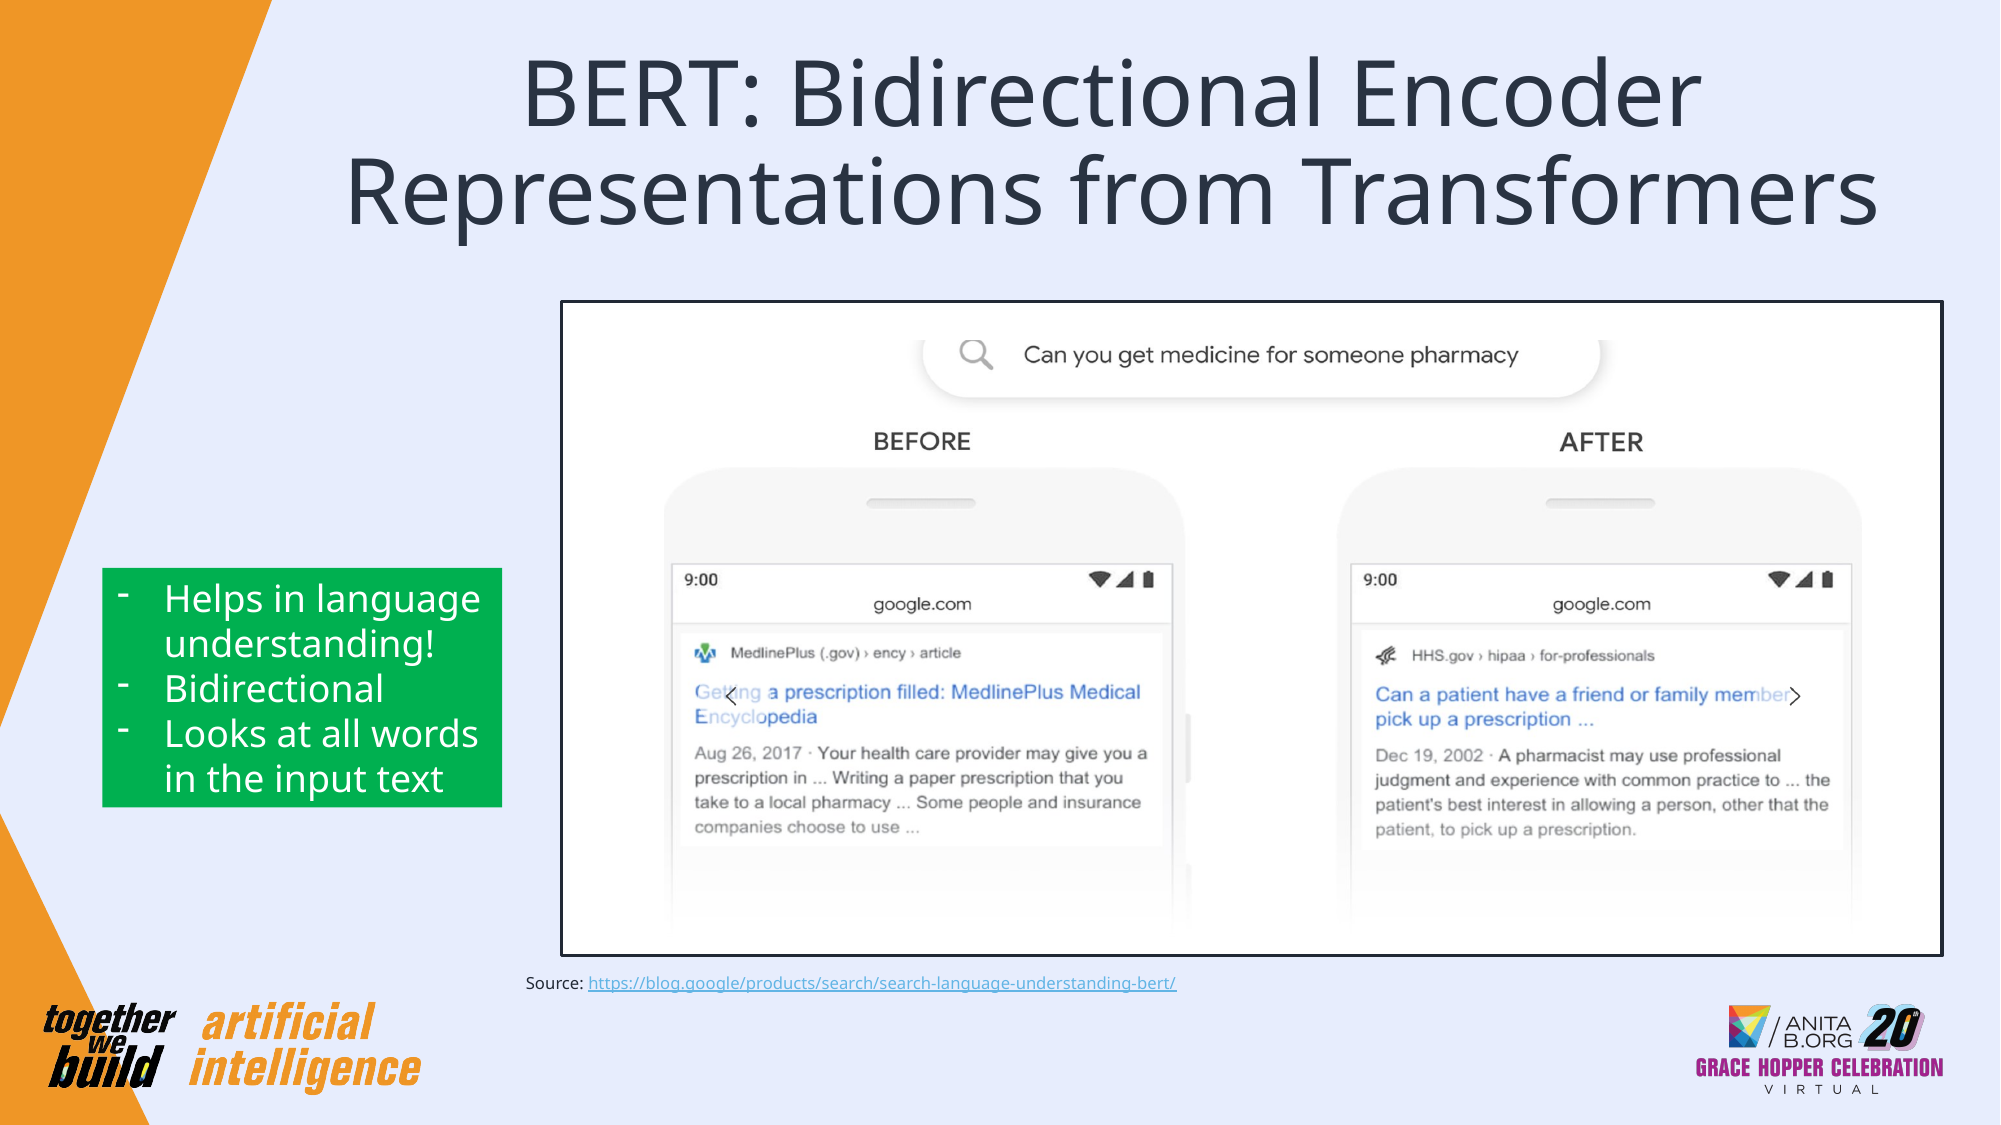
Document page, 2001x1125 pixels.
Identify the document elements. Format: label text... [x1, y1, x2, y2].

picture [36, 961, 421, 1125]
picture [562, 302, 1941, 955]
title BERT: Bidirectional Encoder Representations from Transformers [222, 96, 2000, 245]
text_box Source: https://blog.google/products/search/search-language-understanding-bert/ [511, 965, 1192, 1003]
text_box Helps in language understanding! Bidirectional Looks at all words in the input text [102, 567, 503, 808]
picture [1687, 998, 1952, 1105]
